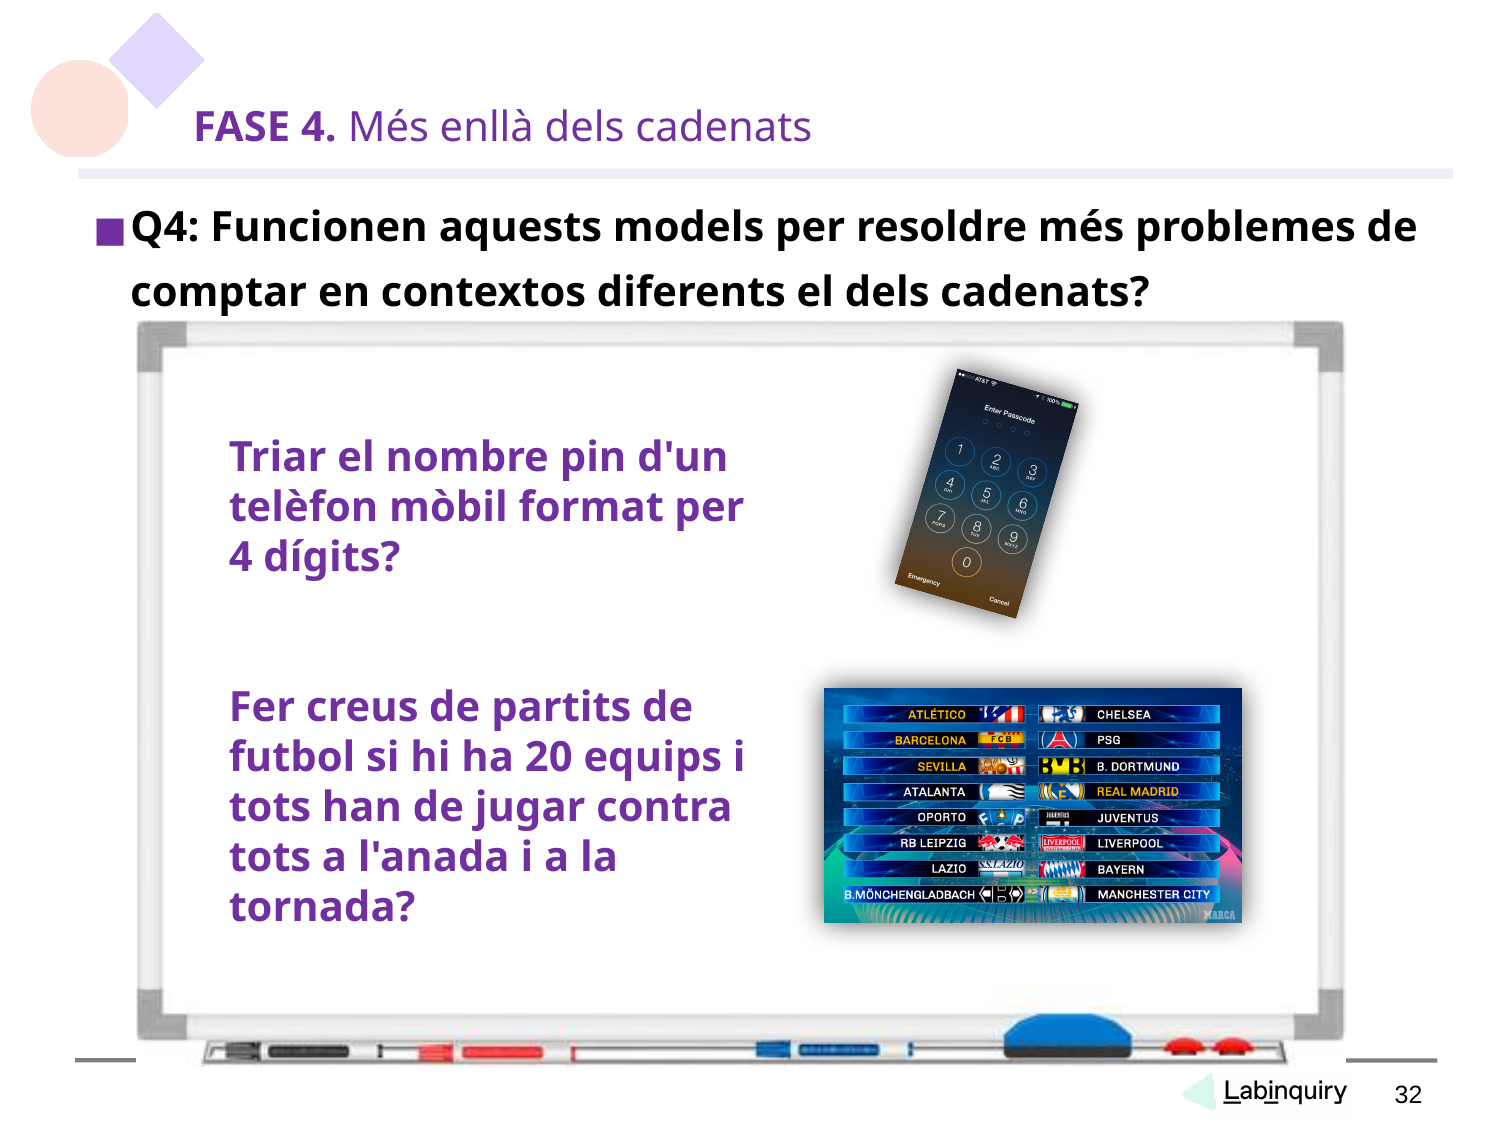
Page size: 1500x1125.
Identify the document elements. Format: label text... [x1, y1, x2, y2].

picture [1204, 1072, 1354, 1118]
list Q4: Funcionen aquests models per resoldre més problemes de comptar en contextos diferents el dels cadenats? [77, 177, 1456, 278]
picture [135, 319, 1346, 1067]
title FASE 4. Més enllà dels cadenats [178, 52, 1456, 158]
